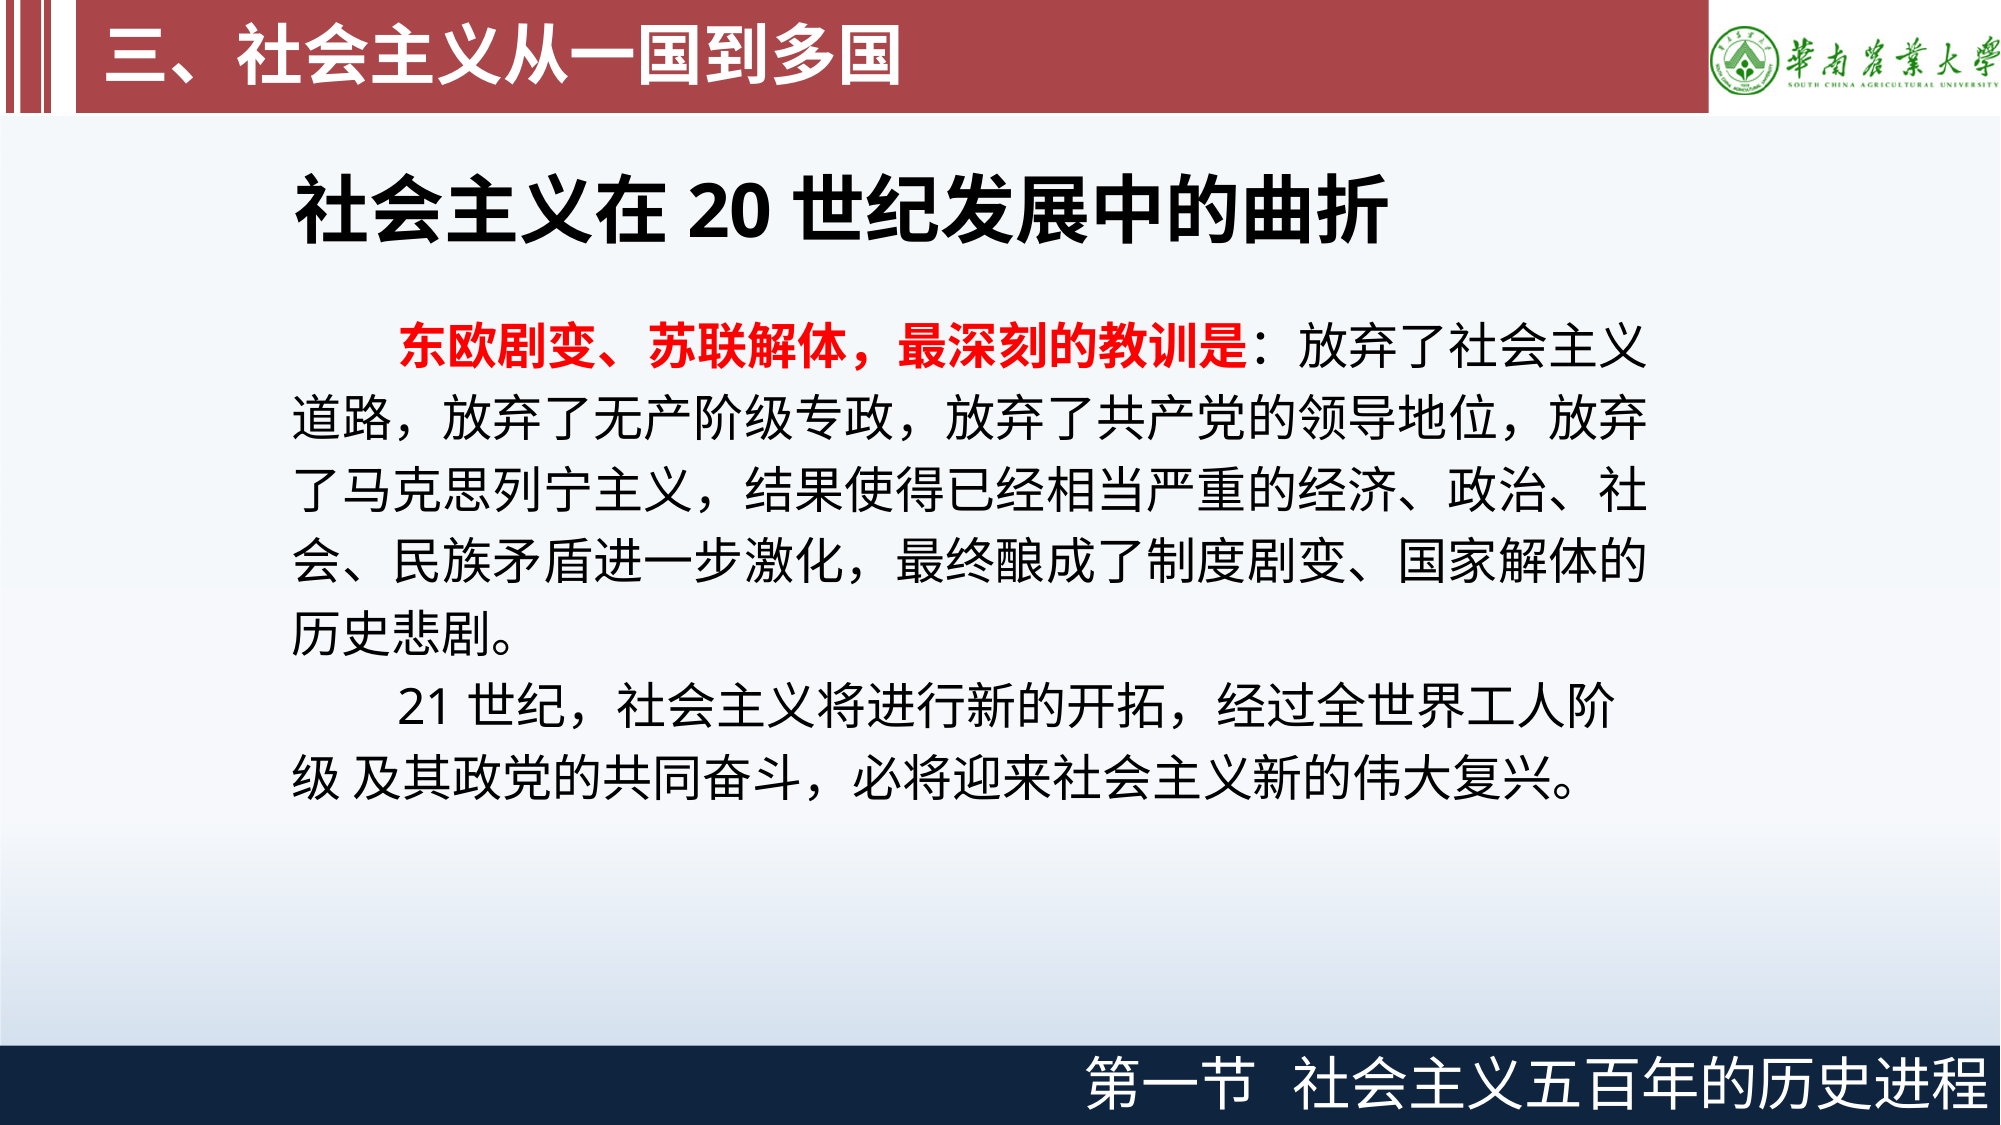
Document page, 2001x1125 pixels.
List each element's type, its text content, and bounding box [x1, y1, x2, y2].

text_box [0, 1045, 2000, 1125]
picture [1710, 26, 2000, 95]
title 三、社会主义从一国到多国 [100, 10, 952, 201]
text_box [0, 116, 2000, 1045]
text_box 第一节 [1081, 1044, 1261, 1118]
text_box 社会主义五百年的历史进程 [1290, 1044, 1994, 1118]
text_box 社会主义在20世纪发展中的曲折 东欧剧变、苏联解体，最深刻的教训是：放弃了社会主义 道路，放弃了无产阶级专政，放弃了共产党的领导地位，放弃 了马克思列宁主义，结果使得已经相当严重的经济、政治、社 会、民族矛盾进一步激化，最终酿成了制度剧变、国家解体的 历史悲剧。 21世纪，社会主义将进行新的开拓，经过全世界工人阶级 及其政党的共同奋斗，必将迎来社会主义新的伟大复兴。 [289, 160, 1658, 806]
